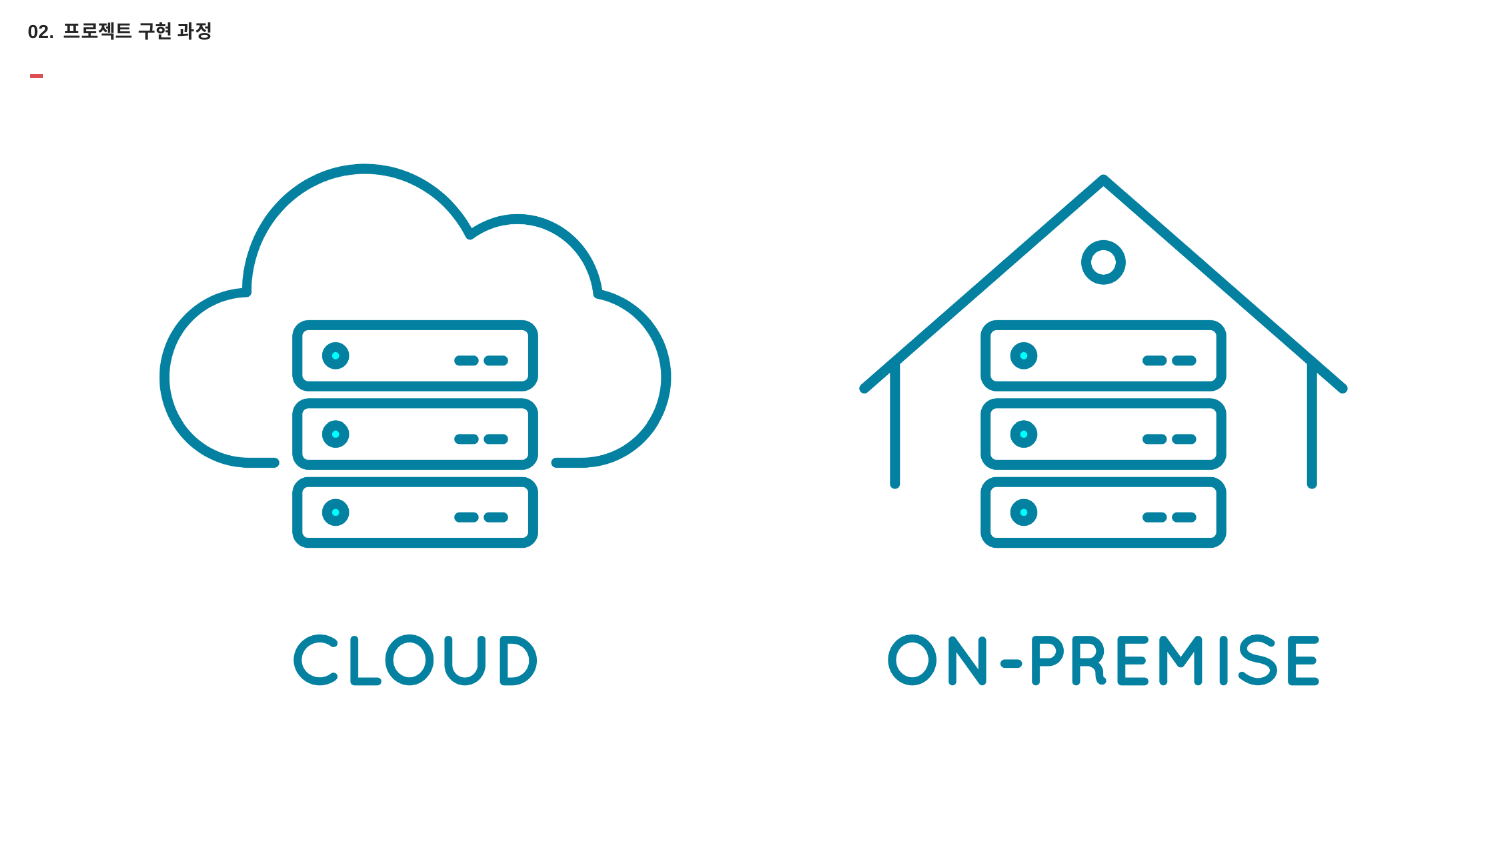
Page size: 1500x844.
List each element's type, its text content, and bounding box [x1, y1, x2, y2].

picture [67, 81, 1433, 763]
title 02. 프로젝트 구현 과정 [27, 10, 411, 51]
